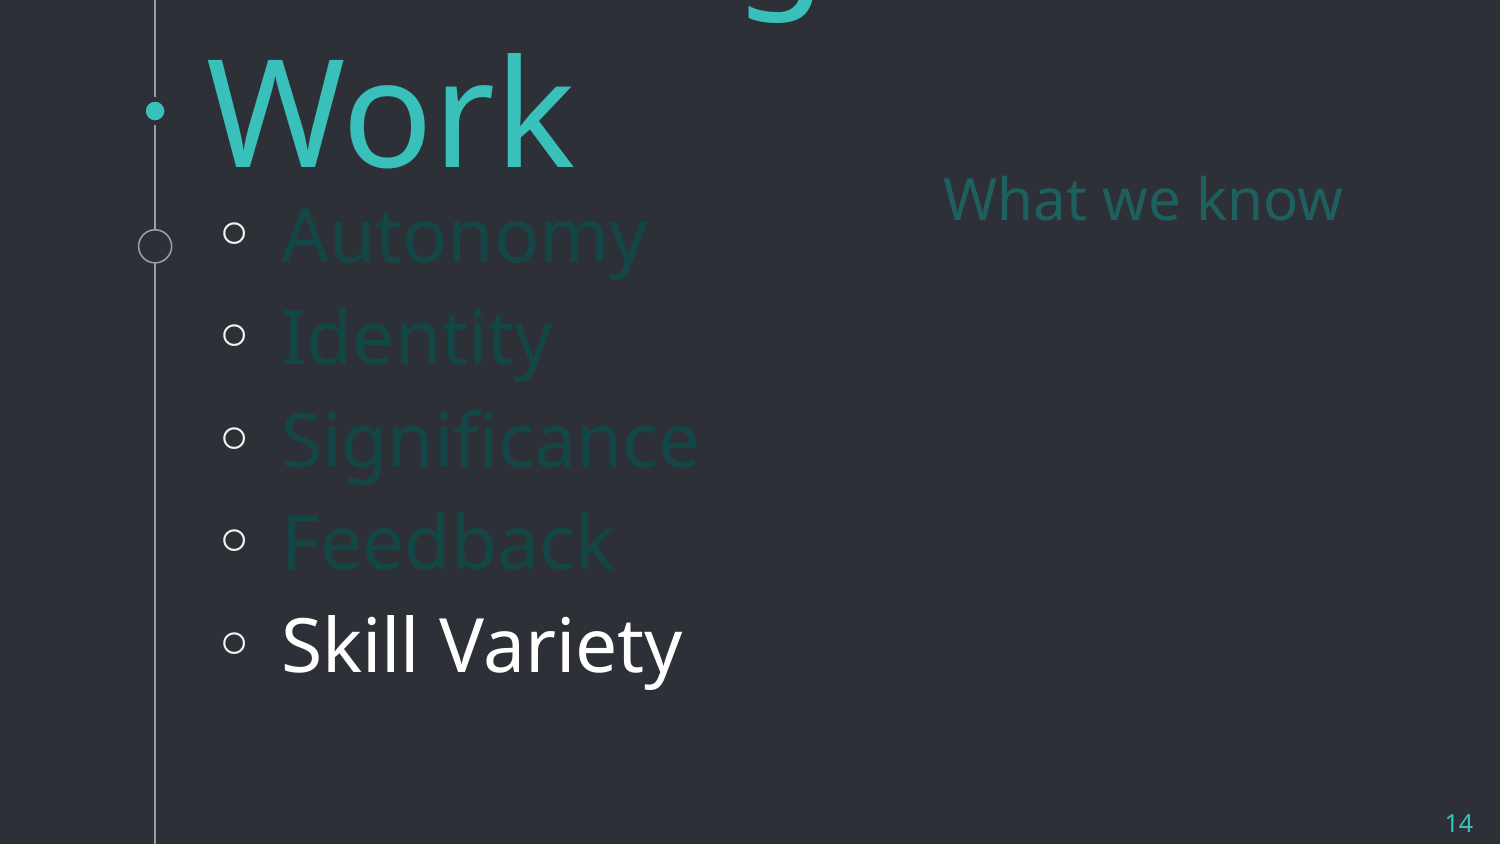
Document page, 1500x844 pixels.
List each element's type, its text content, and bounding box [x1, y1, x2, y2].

text_box Meaningful Work [191, 156, 1317, 213]
list Autonomy Identity Significance Feedback Skill Variety [191, 213, 1317, 784]
slide_number 14 [1398, 792, 1489, 844]
text_box What we know [928, 190, 1470, 248]
